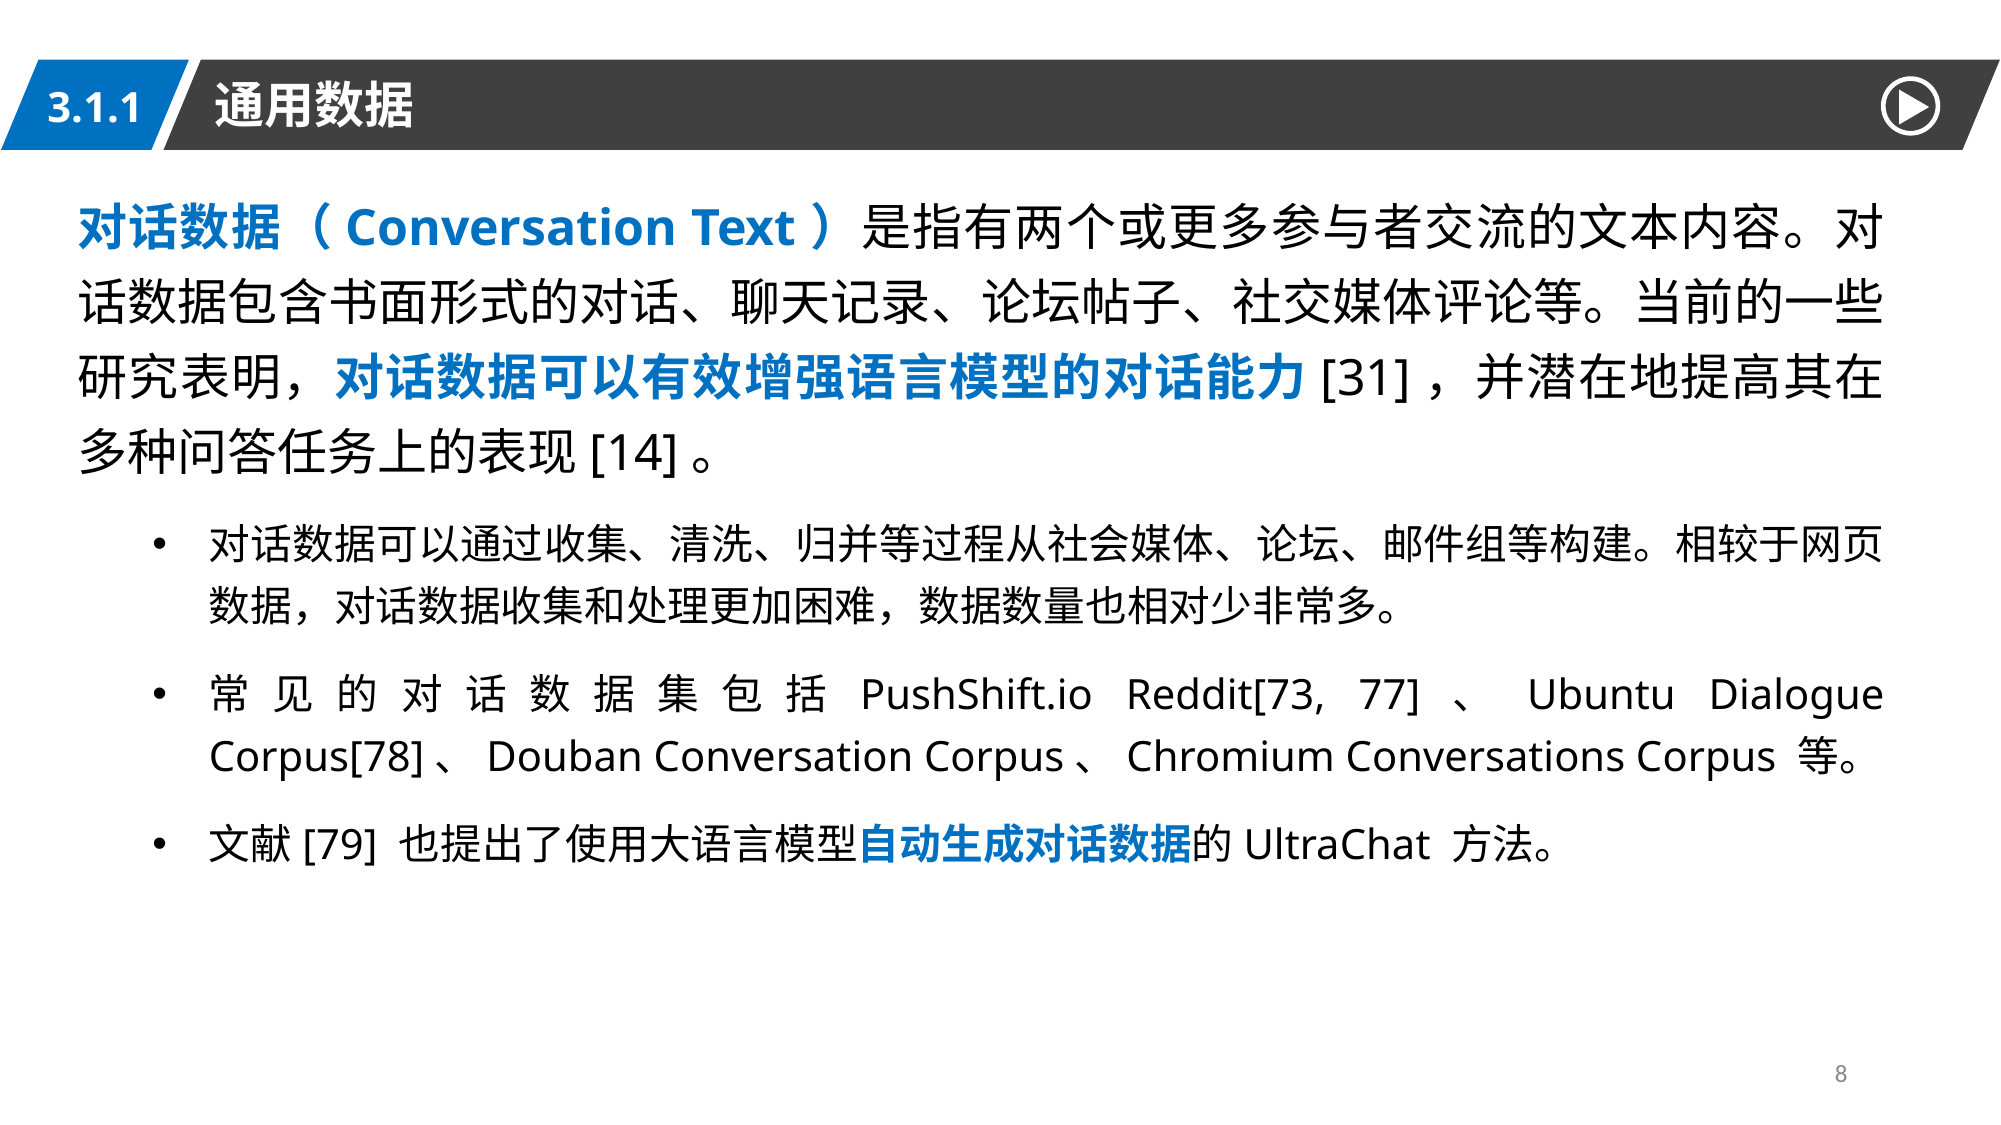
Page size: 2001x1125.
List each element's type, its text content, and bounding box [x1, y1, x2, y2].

text_box [1, 89, 157, 150]
slide_number 8 [1412, 1042, 1863, 1103]
text_box [163, 59, 2000, 150]
text_box [32, 59, 189, 120]
text_box 对话数据（Conversation Text）是指有两个或更多参与者交流的文本内容。对话数据包含书面形式的对话、聊天记录、论坛帖子、社交媒体评论等。当前的一些研究表明，对话数据可以有效增强语言模型的对话能力[31]，并潜在地提高其在多种问答任务上的表现[14]。 对话数据可以通过收集、清洗、归并等过程从社会媒体、论坛、邮件组等构建。相较于网页数据，对话数据收集和处理更加困难，数据数量也相对少非常多。 常见的对话数据集包括PushShift.io Reddit[73, 77]、Ubuntu Dialogue Corpus[78]、Douban Conversation Corpus、Chromium Conversations Corpus 等。 文献[79] 也提出了使用大语言模型自动生成对话数据的UltraChat 方法。 [62, 172, 1900, 876]
text_box 3.1.1 [26, 73, 164, 138]
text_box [1883, 78, 1939, 134]
text_box 通用数据 [199, 66, 430, 142]
